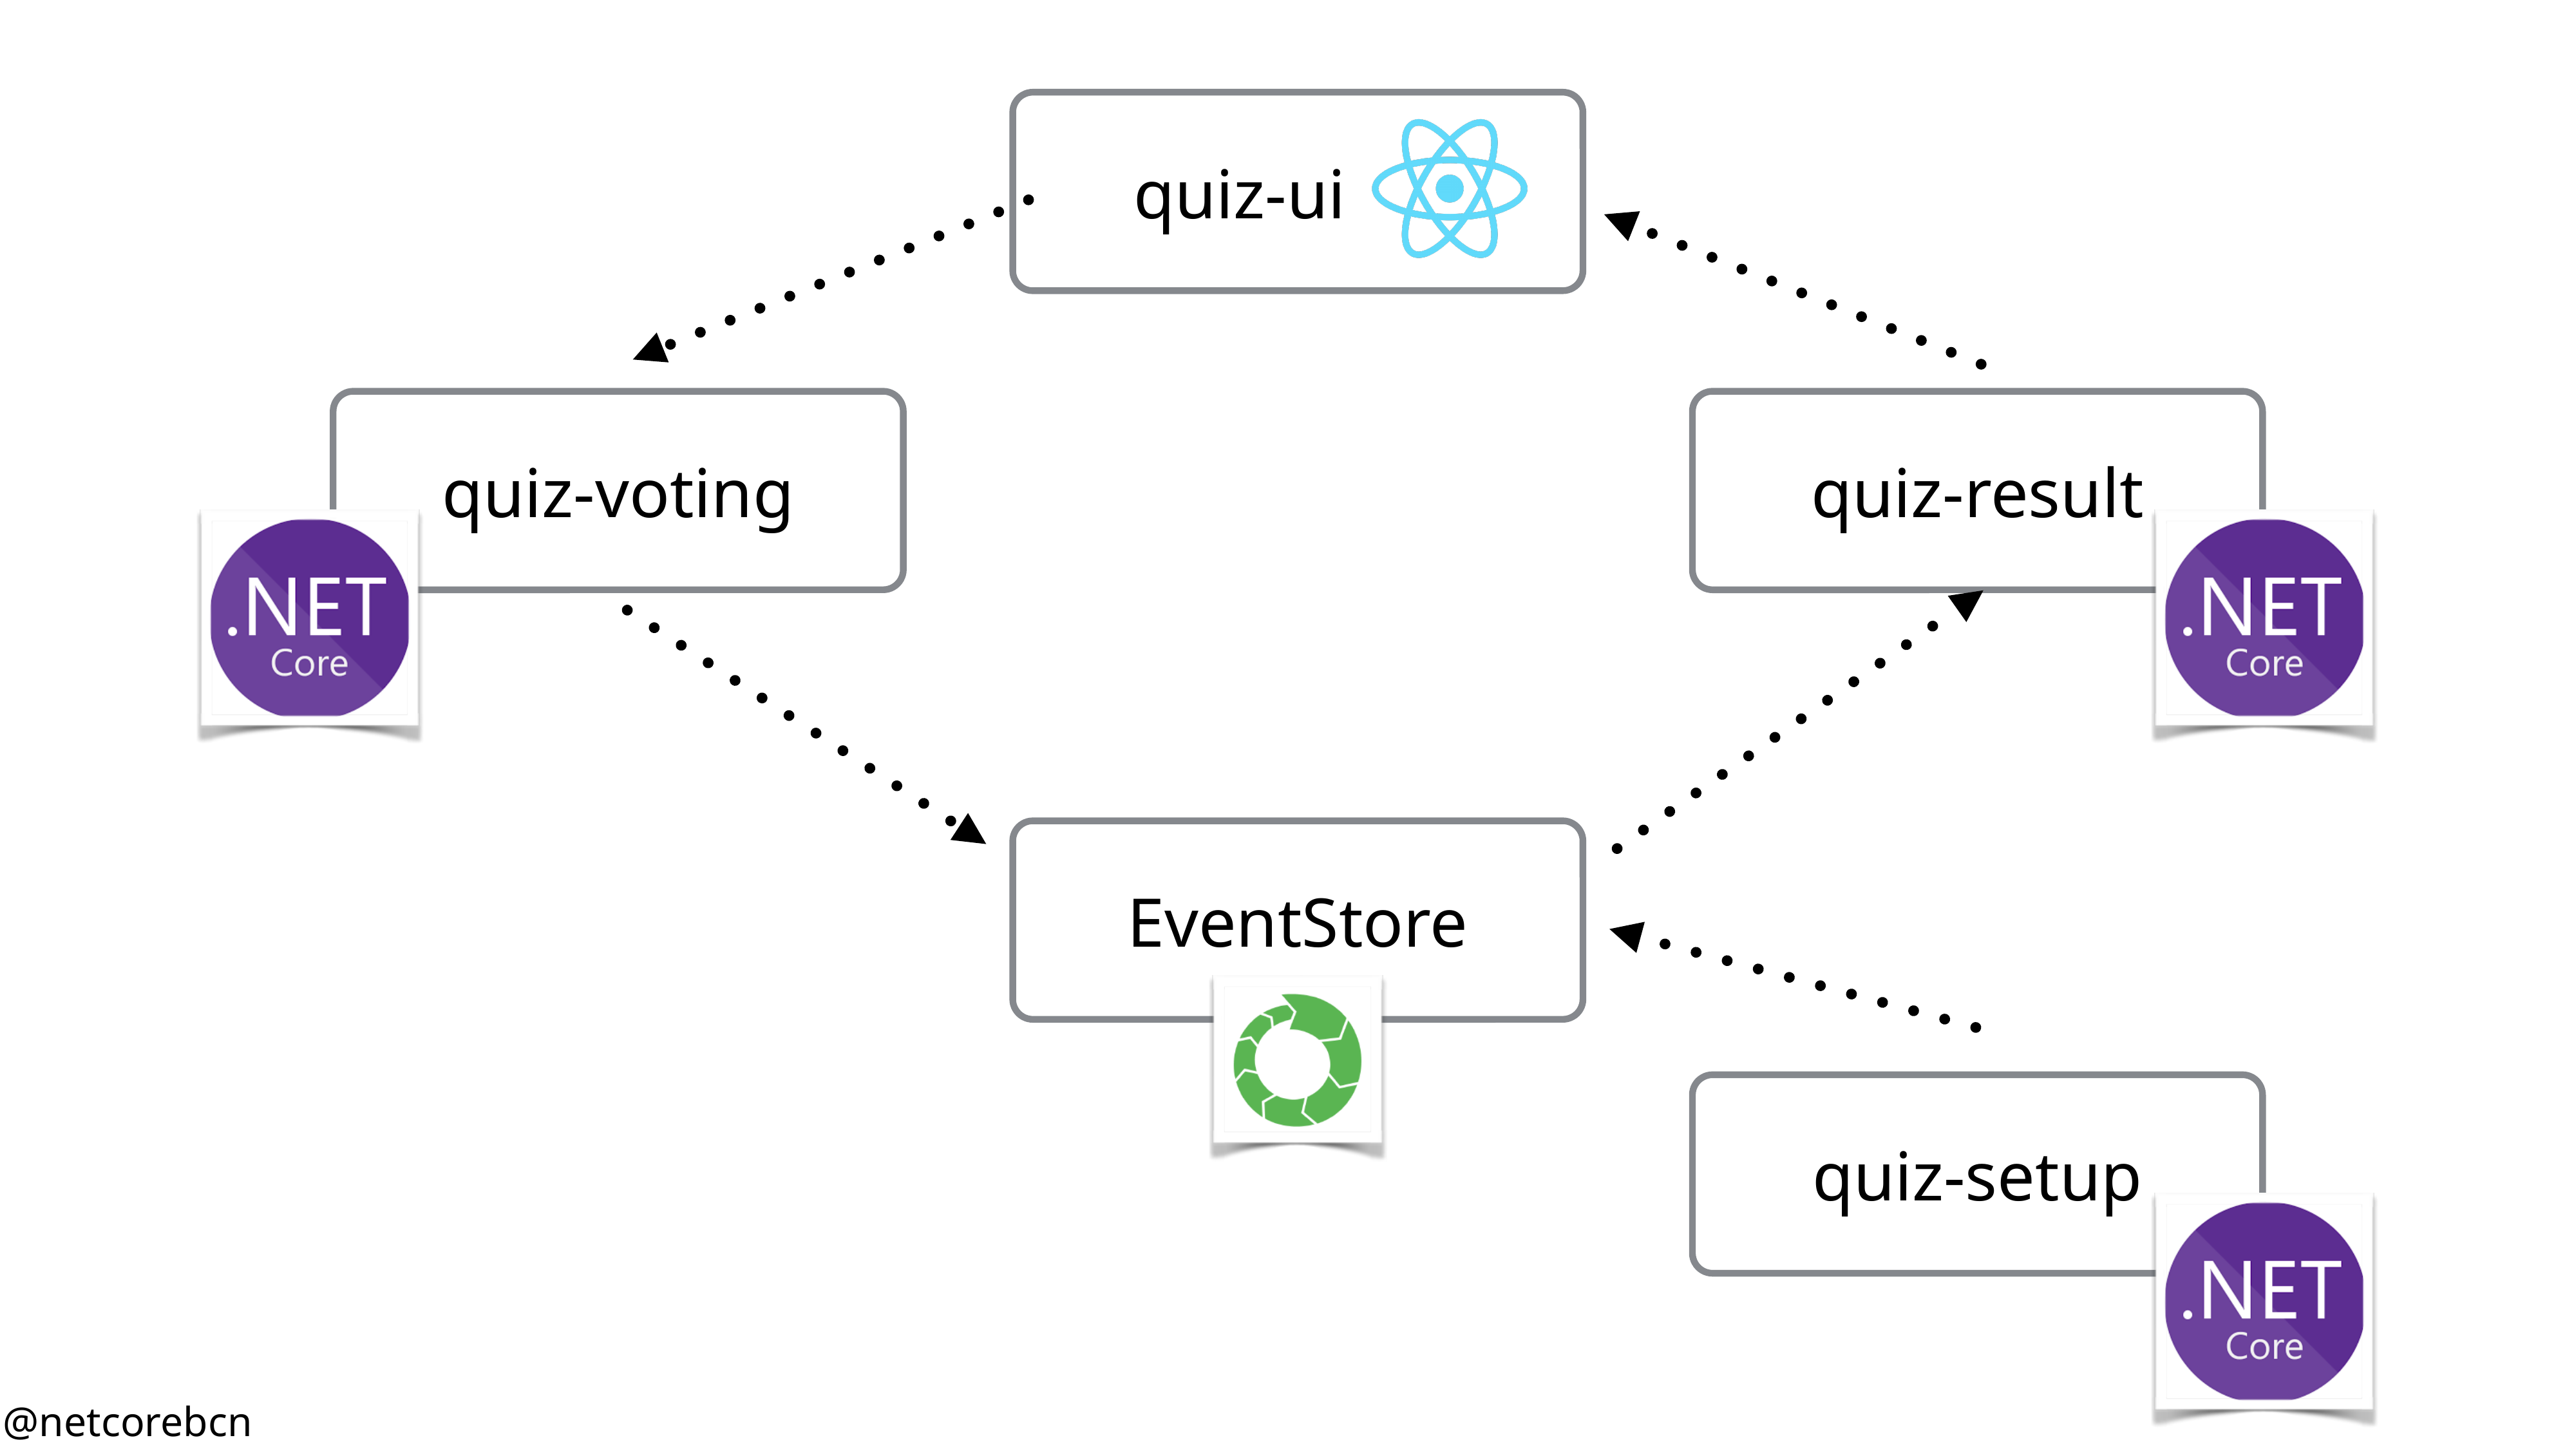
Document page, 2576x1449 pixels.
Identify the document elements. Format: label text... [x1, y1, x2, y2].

text_box [1609, 927, 1618, 935]
text_box [1604, 213, 1613, 222]
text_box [196, 391, 904, 746]
text_box [632, 352, 642, 361]
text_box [1012, 91, 1584, 291]
text_box @netcorebcn [0, 1391, 258, 1449]
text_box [1012, 820, 1584, 1162]
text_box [1692, 391, 2380, 746]
text_box [977, 836, 987, 844]
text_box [1692, 1074, 2380, 1430]
